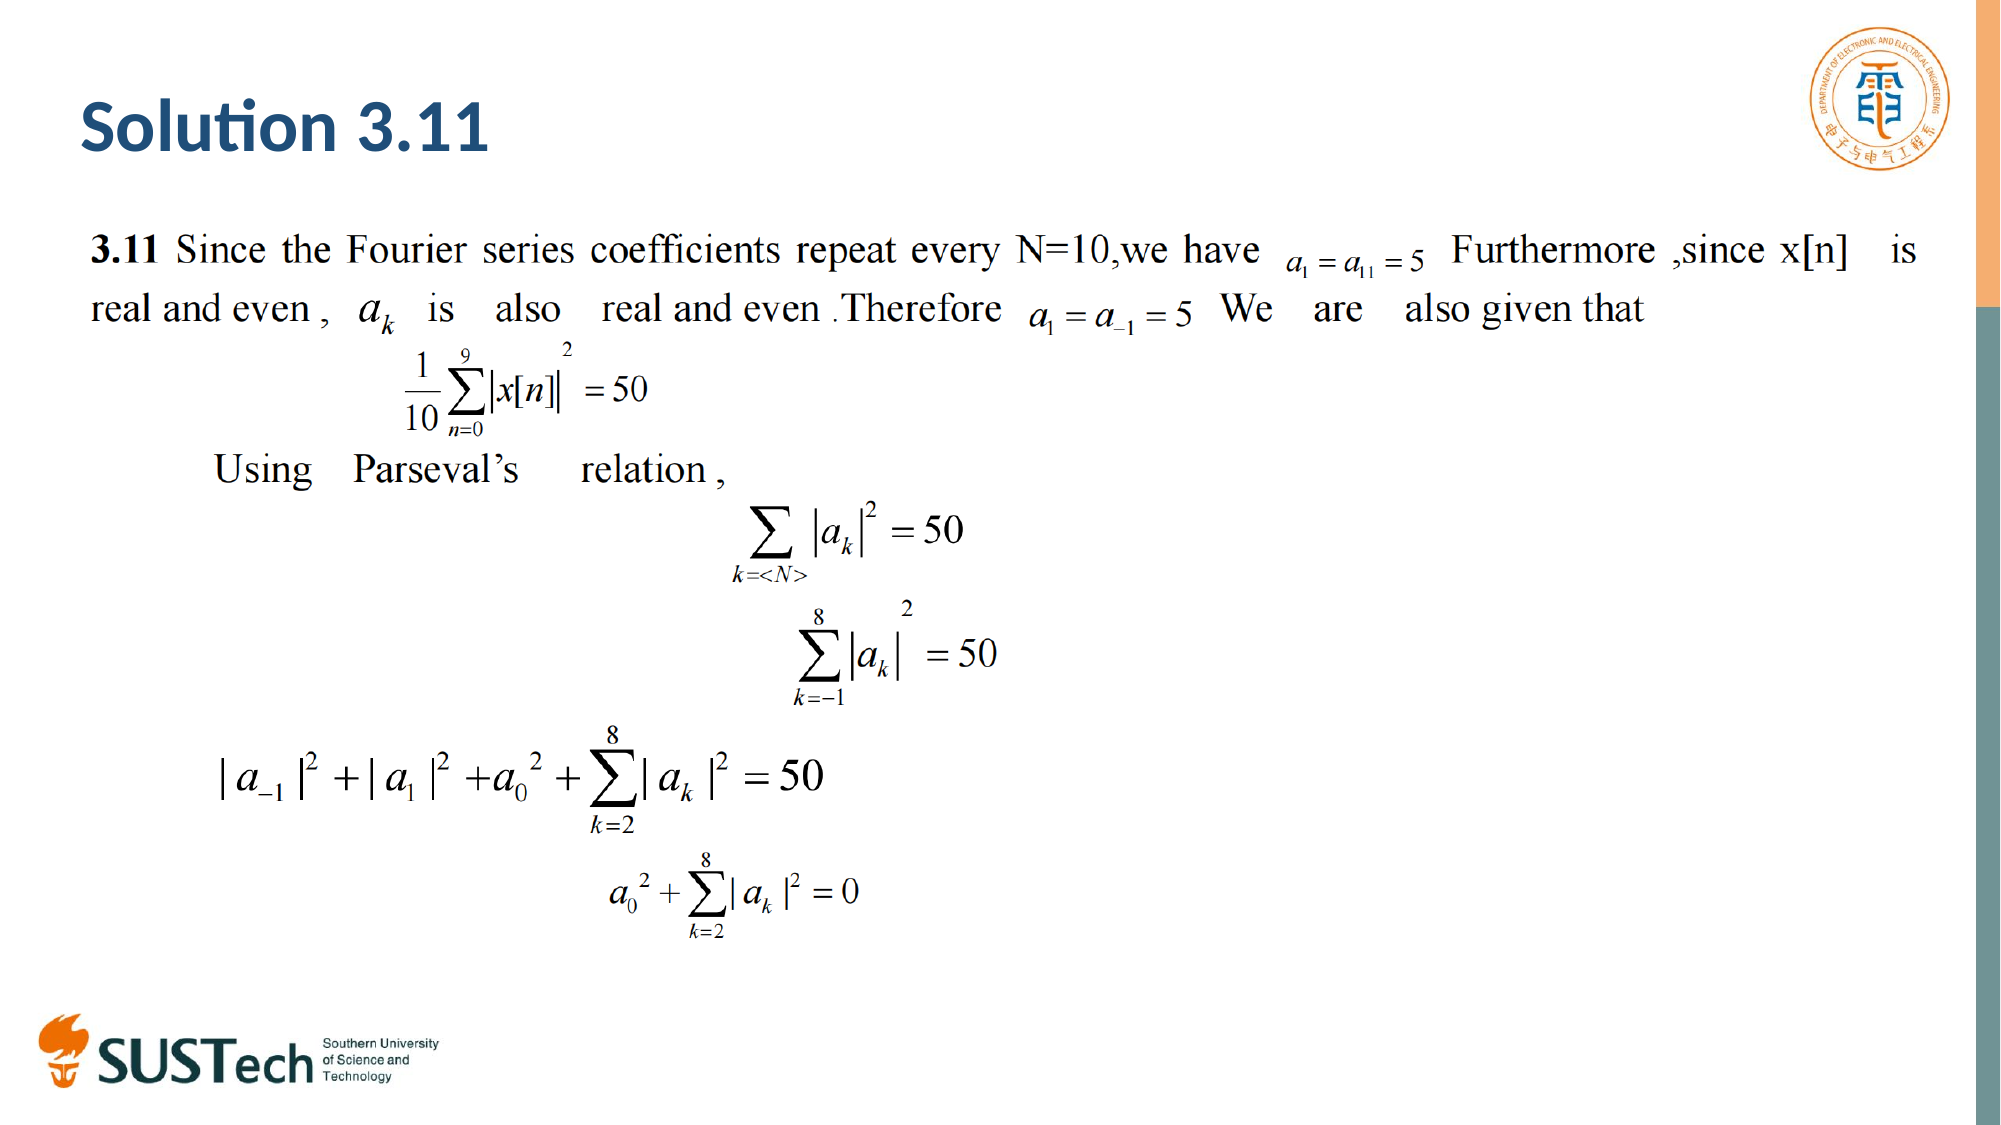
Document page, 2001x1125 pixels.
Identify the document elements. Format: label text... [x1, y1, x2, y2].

text_box Solution 3.11 [65, 69, 523, 174]
picture [0, 0, 2001, 1125]
